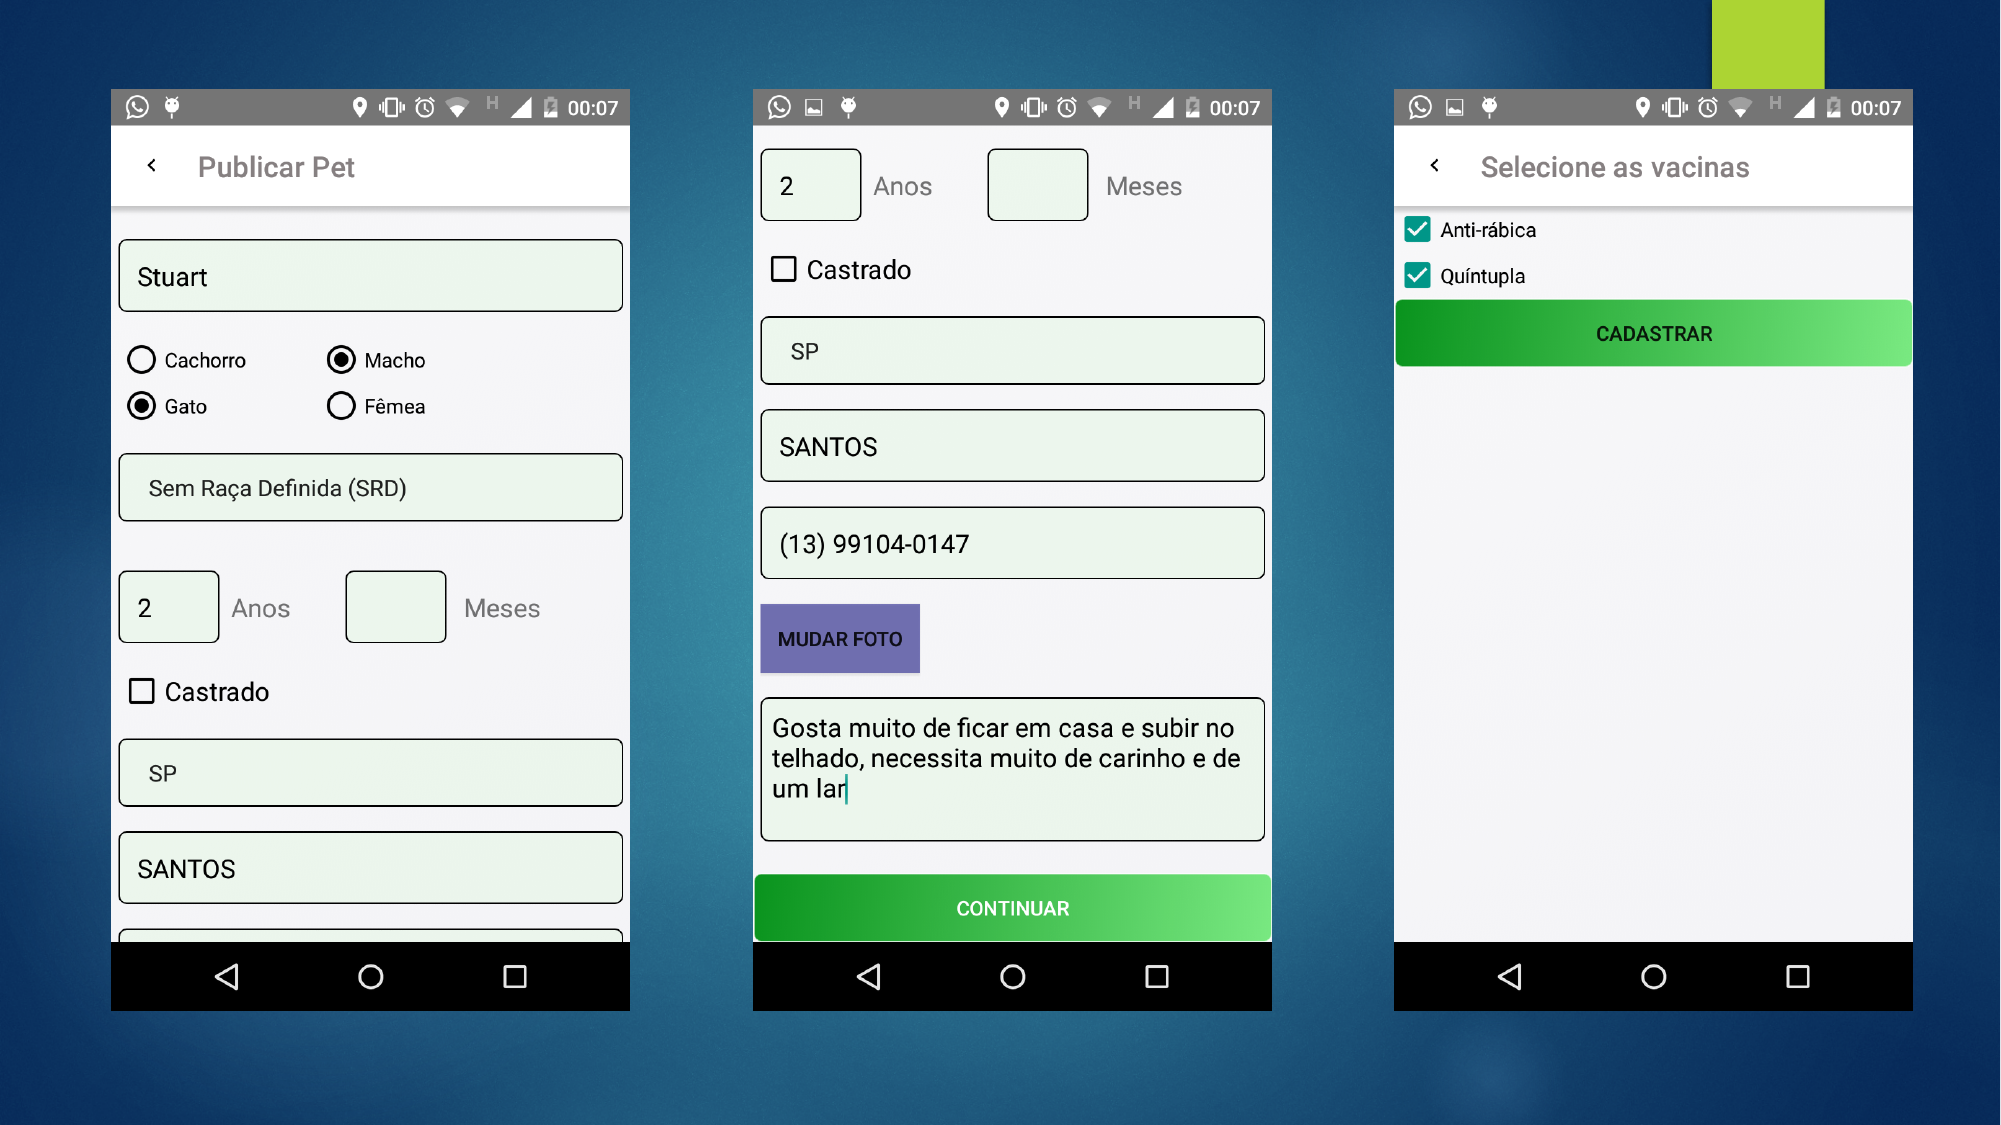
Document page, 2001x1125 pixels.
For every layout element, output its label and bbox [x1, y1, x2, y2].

picture [753, 89, 1272, 1012]
picture [1312, 0, 1914, 1125]
picture [0, 89, 663, 1125]
